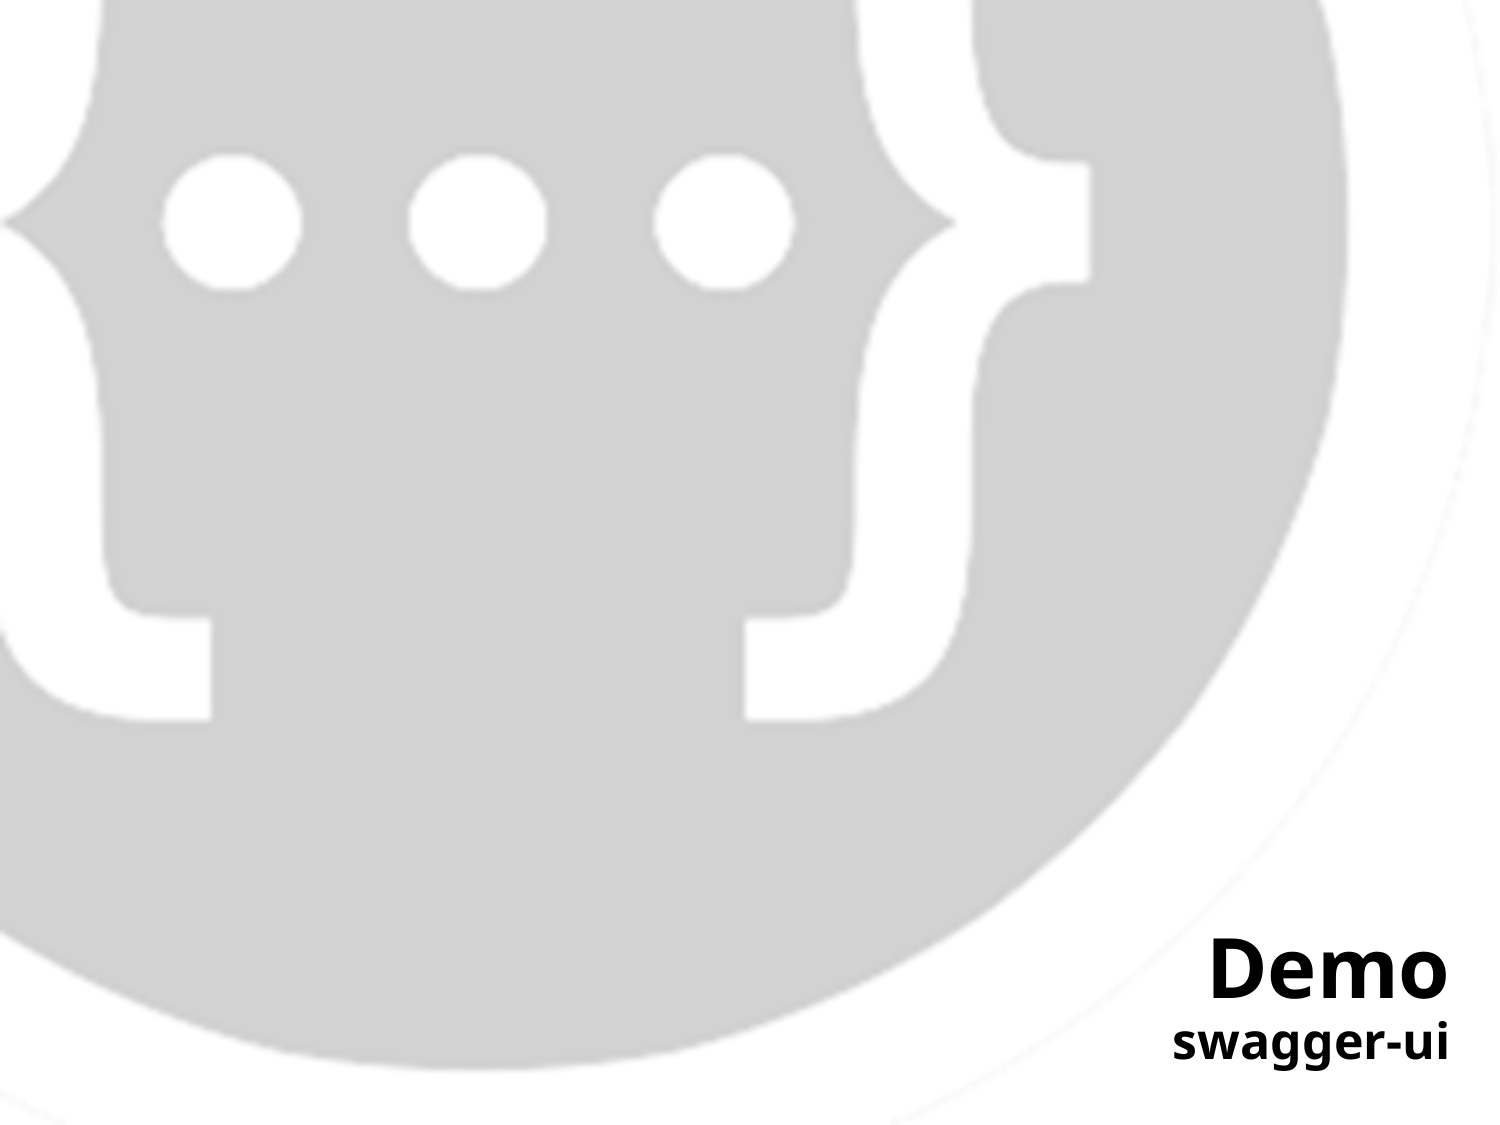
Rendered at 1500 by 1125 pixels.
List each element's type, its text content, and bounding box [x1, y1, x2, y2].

picture [0, 0, 1500, 1125]
title Demo swagger-ui [436, 828, 1473, 1093]
